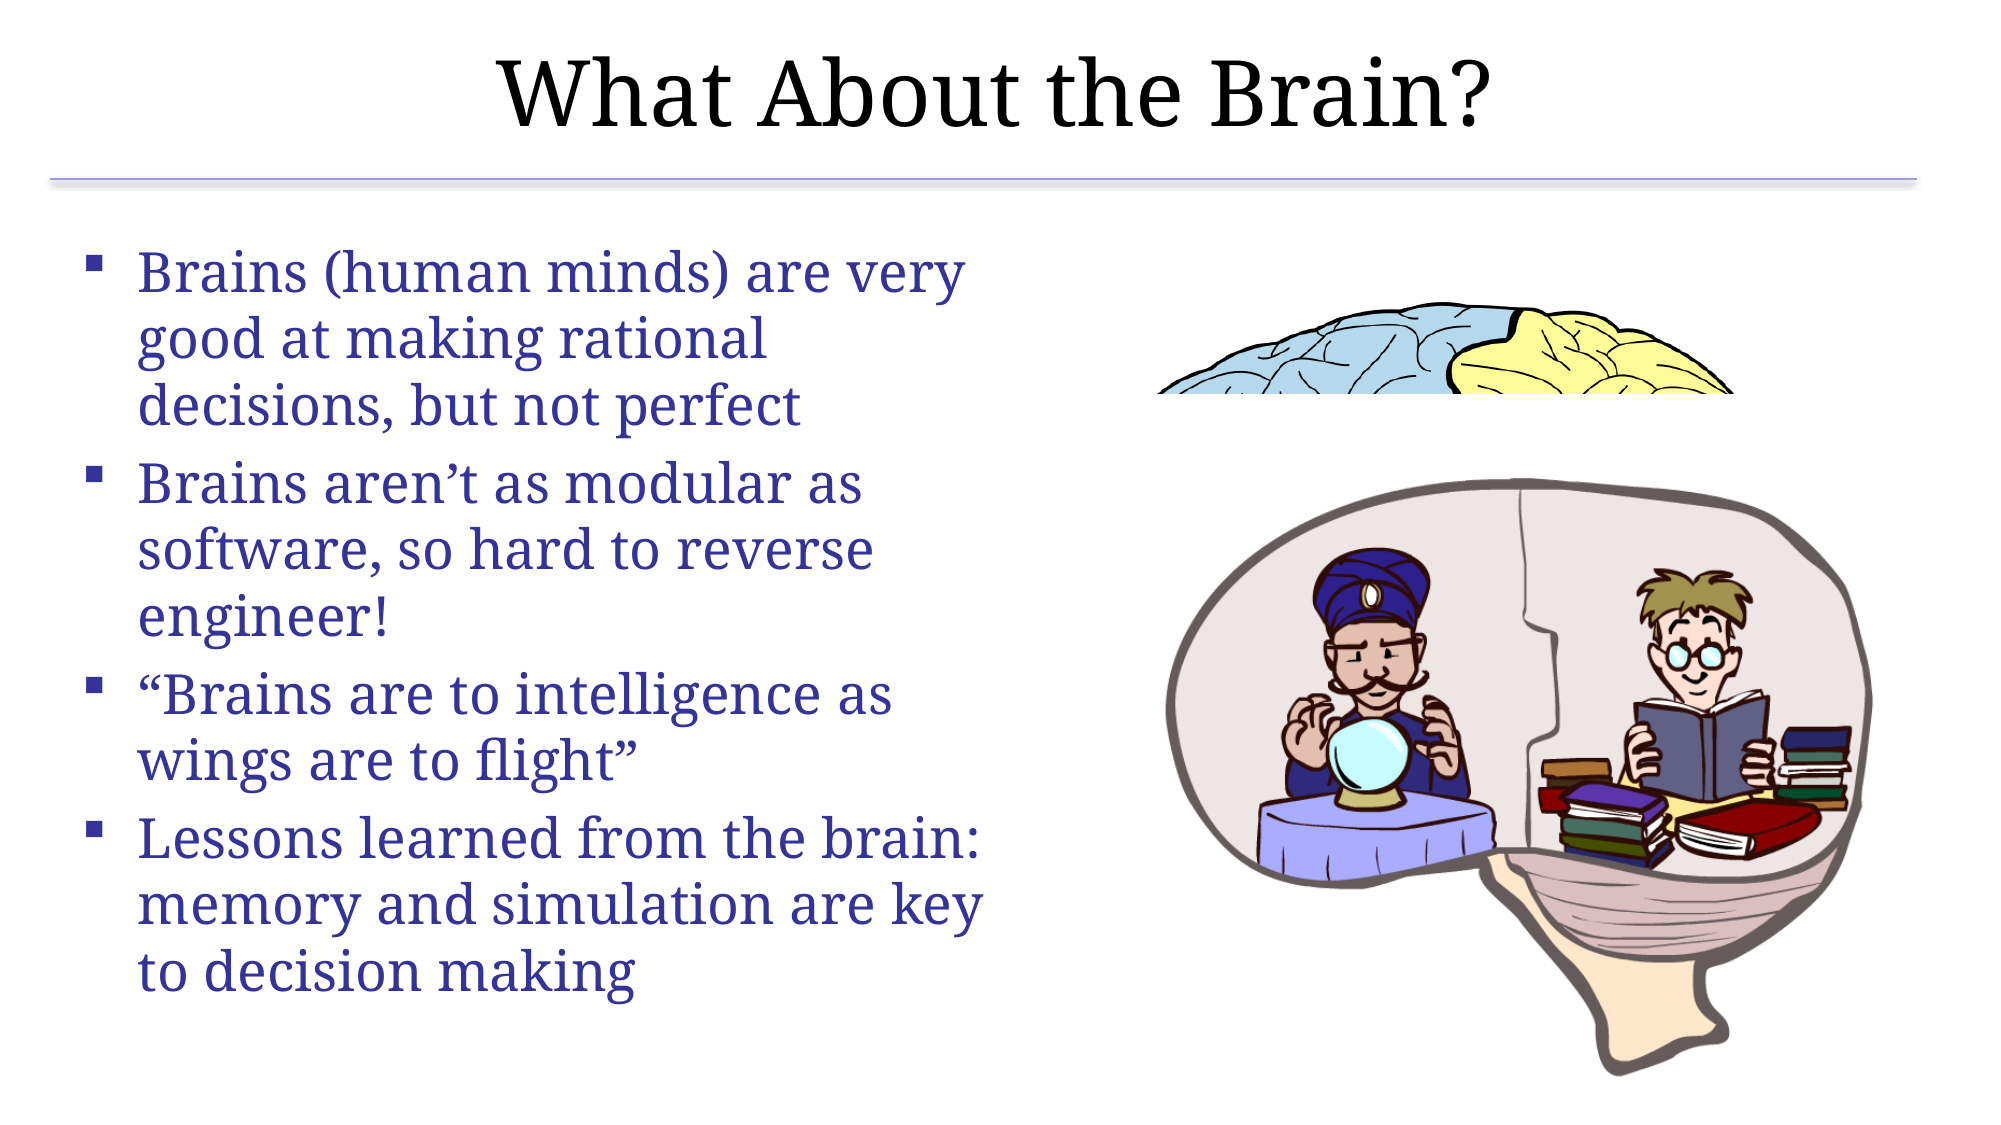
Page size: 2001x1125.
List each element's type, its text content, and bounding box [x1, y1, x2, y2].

title What About the Brain? [0, 0, 2000, 184]
picture [970, 262, 2000, 1125]
text_box Brains (human minds) are very good at making rational decisions, but not perfect Brains aren’t as modular as software, so hard to reverse engineer! “Brains are to intelligence as wings are to flight” Lessons learned from the brain: memory and simulation are key to decision making [66, 229, 1000, 1005]
